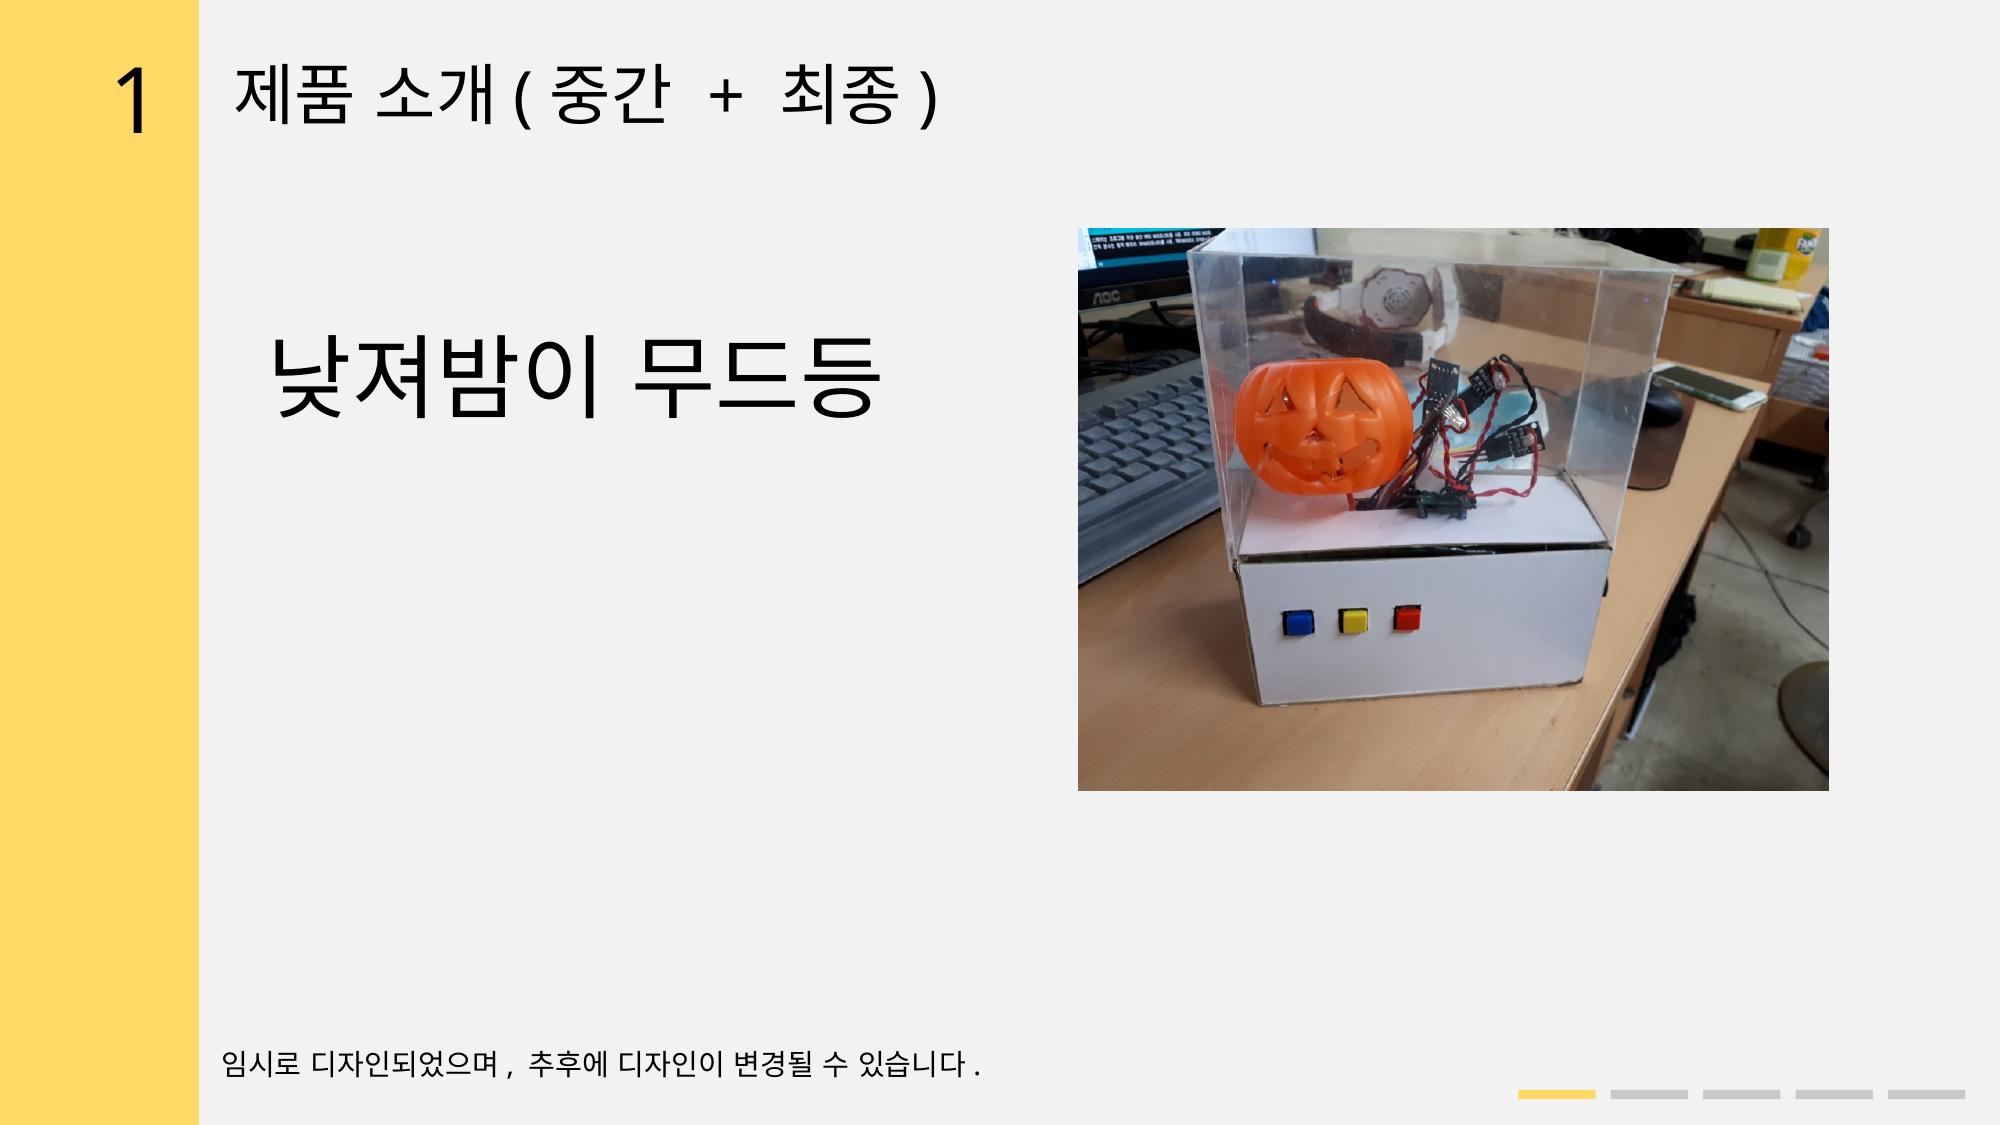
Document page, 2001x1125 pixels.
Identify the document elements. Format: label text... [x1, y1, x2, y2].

text_box [1702, 1089, 1781, 1100]
text_box 낮져밤이 무드등 [253, 312, 997, 438]
text_box 제품 소개(중간 + 최종) [218, 45, 953, 140]
picture [1078, 228, 1829, 792]
text_box [1887, 1089, 1966, 1100]
text_box [1517, 1089, 1597, 1100]
text_box 1 [94, 34, 177, 160]
text_box [0, 0, 200, 1125]
text_box 임시로 디자인되었으며, 추후에 디자인이 변경될 수 있습니다. [206, 1039, 996, 1089]
text_box [1610, 1089, 1689, 1100]
text_box [1795, 1089, 1874, 1100]
